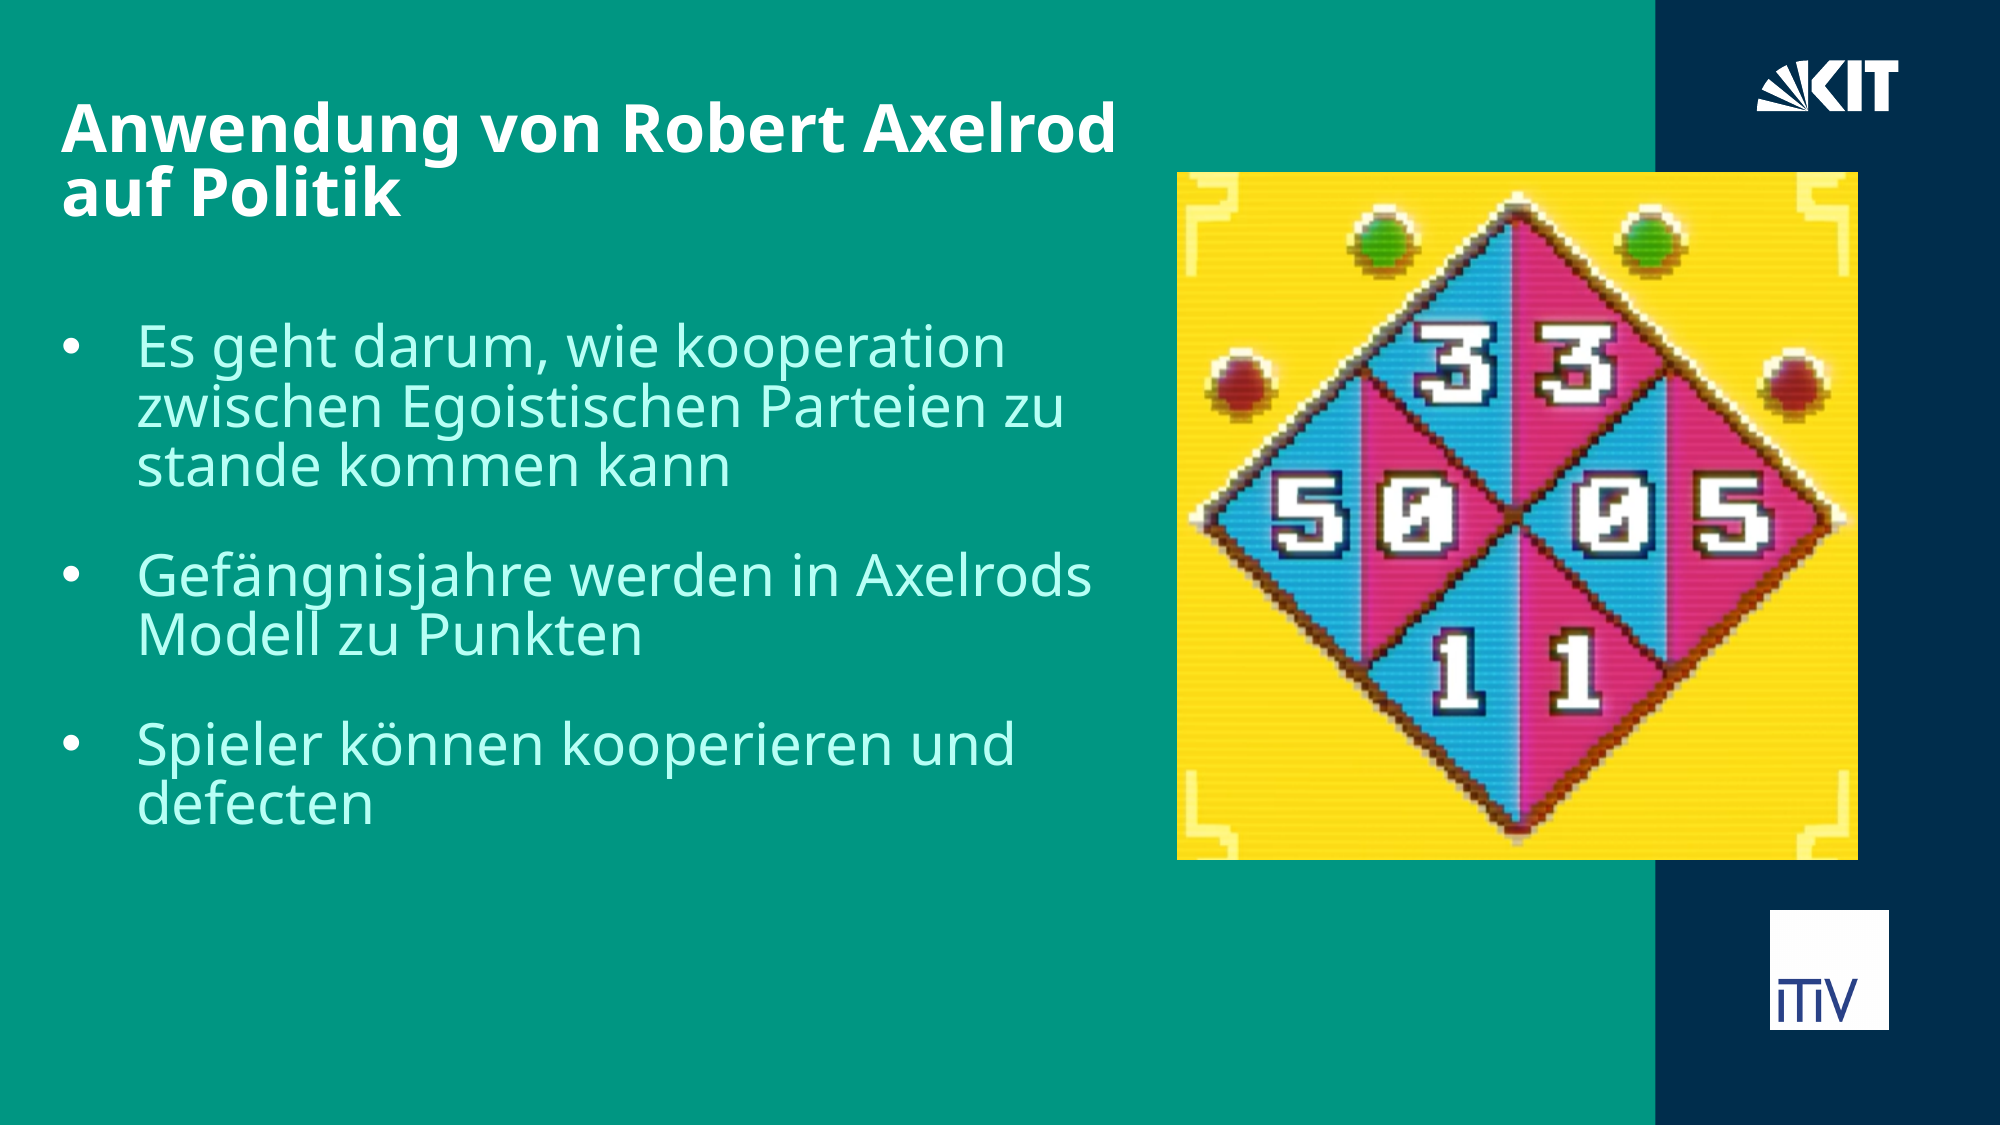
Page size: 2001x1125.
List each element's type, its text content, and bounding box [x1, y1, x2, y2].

title Anwendung von Robert Axelrod auf Politik [60, 60, 1142, 209]
picture [1176, 172, 1859, 860]
picture [1770, 910, 1889, 1030]
list Es geht darum, wie kooperation zwischen Egoistischen Parteien zu stande kommen kann Gefängnisjahre werden in Axelrods Modell zu Punkten Spieler können kooperieren und defecten [60, 278, 1142, 1047]
